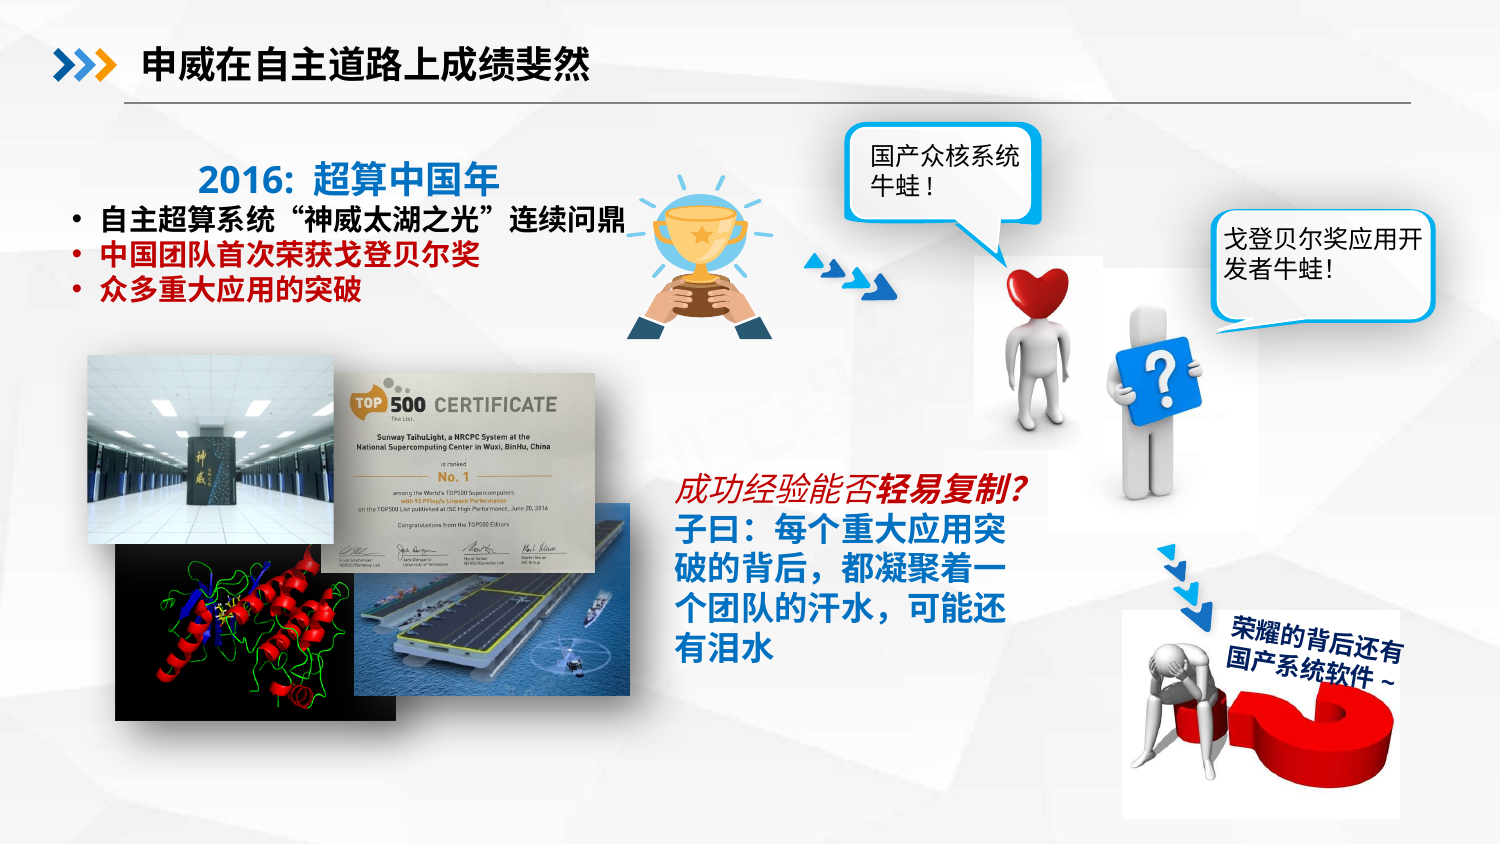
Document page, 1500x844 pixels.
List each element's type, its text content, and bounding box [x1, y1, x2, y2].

text_box 2016: 超算中国年 自主超算系统“神威太湖之光”连续问鼎 中国团队首次荣获戈登贝尔奖 众多重大应用的突破 [57, 148, 642, 314]
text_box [625, 173, 775, 340]
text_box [1122, 538, 1434, 820]
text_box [843, 121, 1053, 269]
text_box 申威在自主道路上成绩斐然 [140, 32, 750, 95]
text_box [802, 261, 865, 296]
text_box 成功经验能否轻易复制？ 子曰：每个重大应用突破的背后，都凝聚着一个团队的汗水，可能还有泪水 [660, 460, 1048, 675]
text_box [1047, 208, 1443, 531]
picture [0, 0, 1500, 844]
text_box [86, 354, 631, 721]
